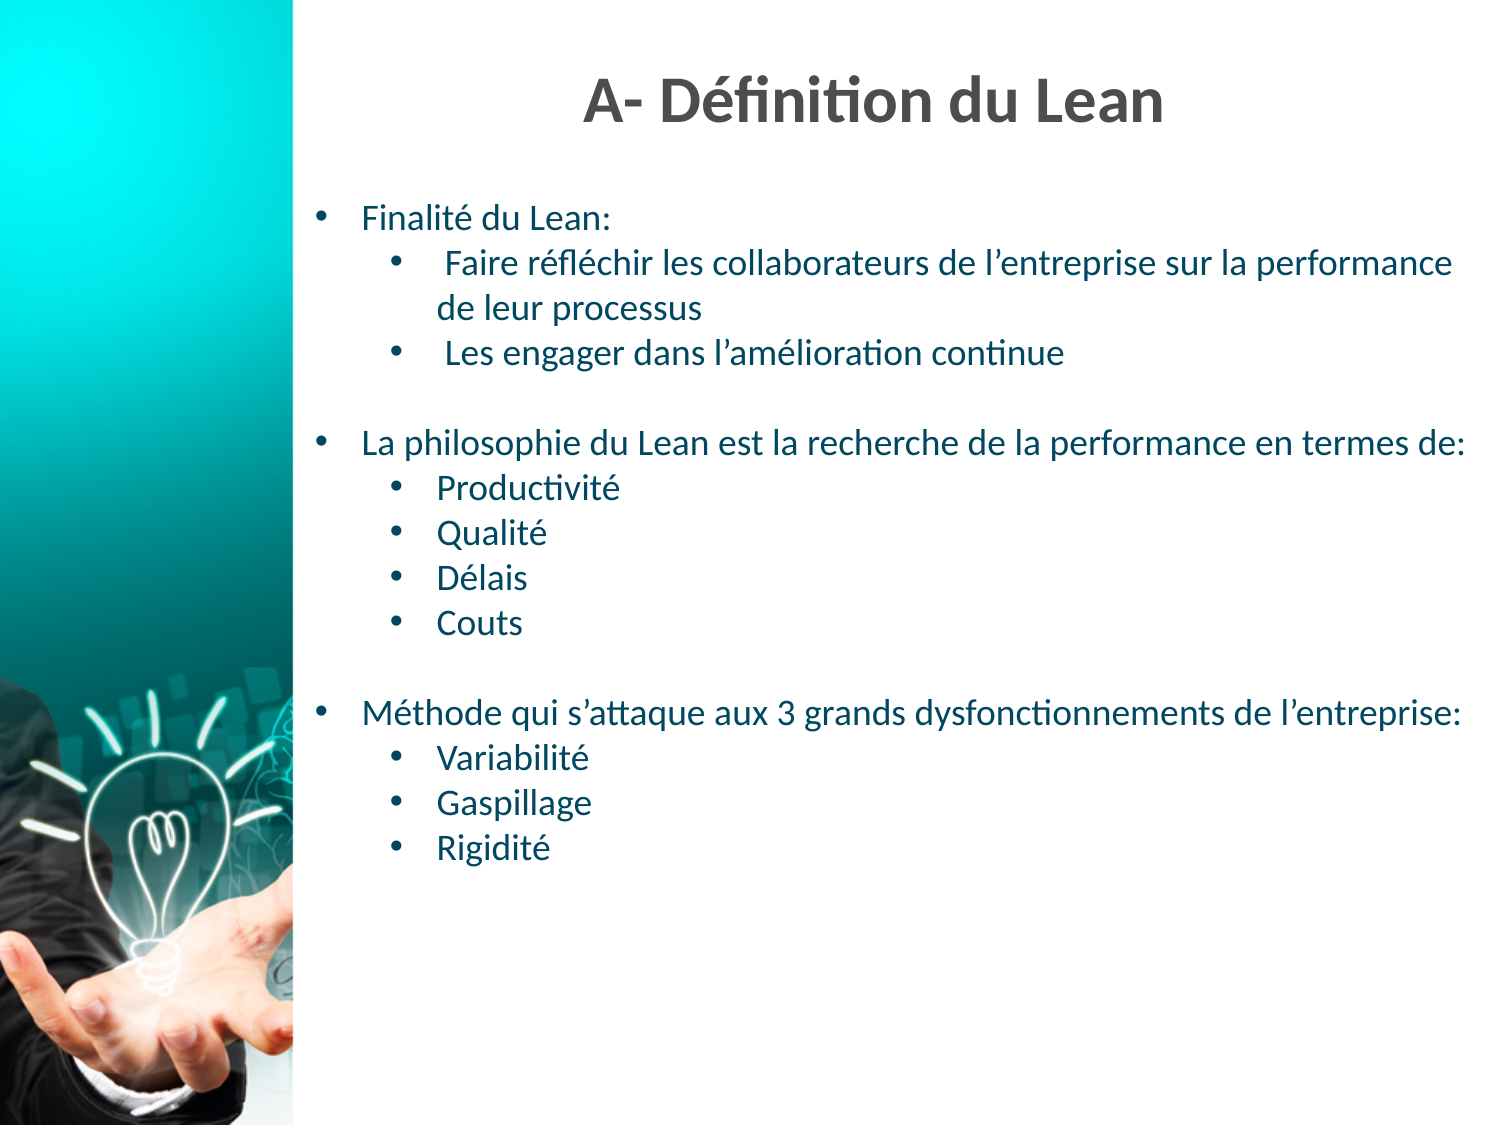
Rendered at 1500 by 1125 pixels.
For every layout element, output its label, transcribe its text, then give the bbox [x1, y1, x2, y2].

text_box Finalité du Lean: Faire réfléchir les collaborateurs de l’entreprise sur la performance de leur processus Les engager dans l’amélioration continue La philosophie du Lean est la recherche de la performance en termes de: Productivité Qualité Délais Couts Méthode qui s’attaque aux 3 grands dysfonctionnements de l’entreprise: Variabilité Gaspillage Rigidité [299, 185, 1500, 921]
picture [0, 0, 1500, 1125]
title A- Définition du Lean [300, 37, 1450, 155]
